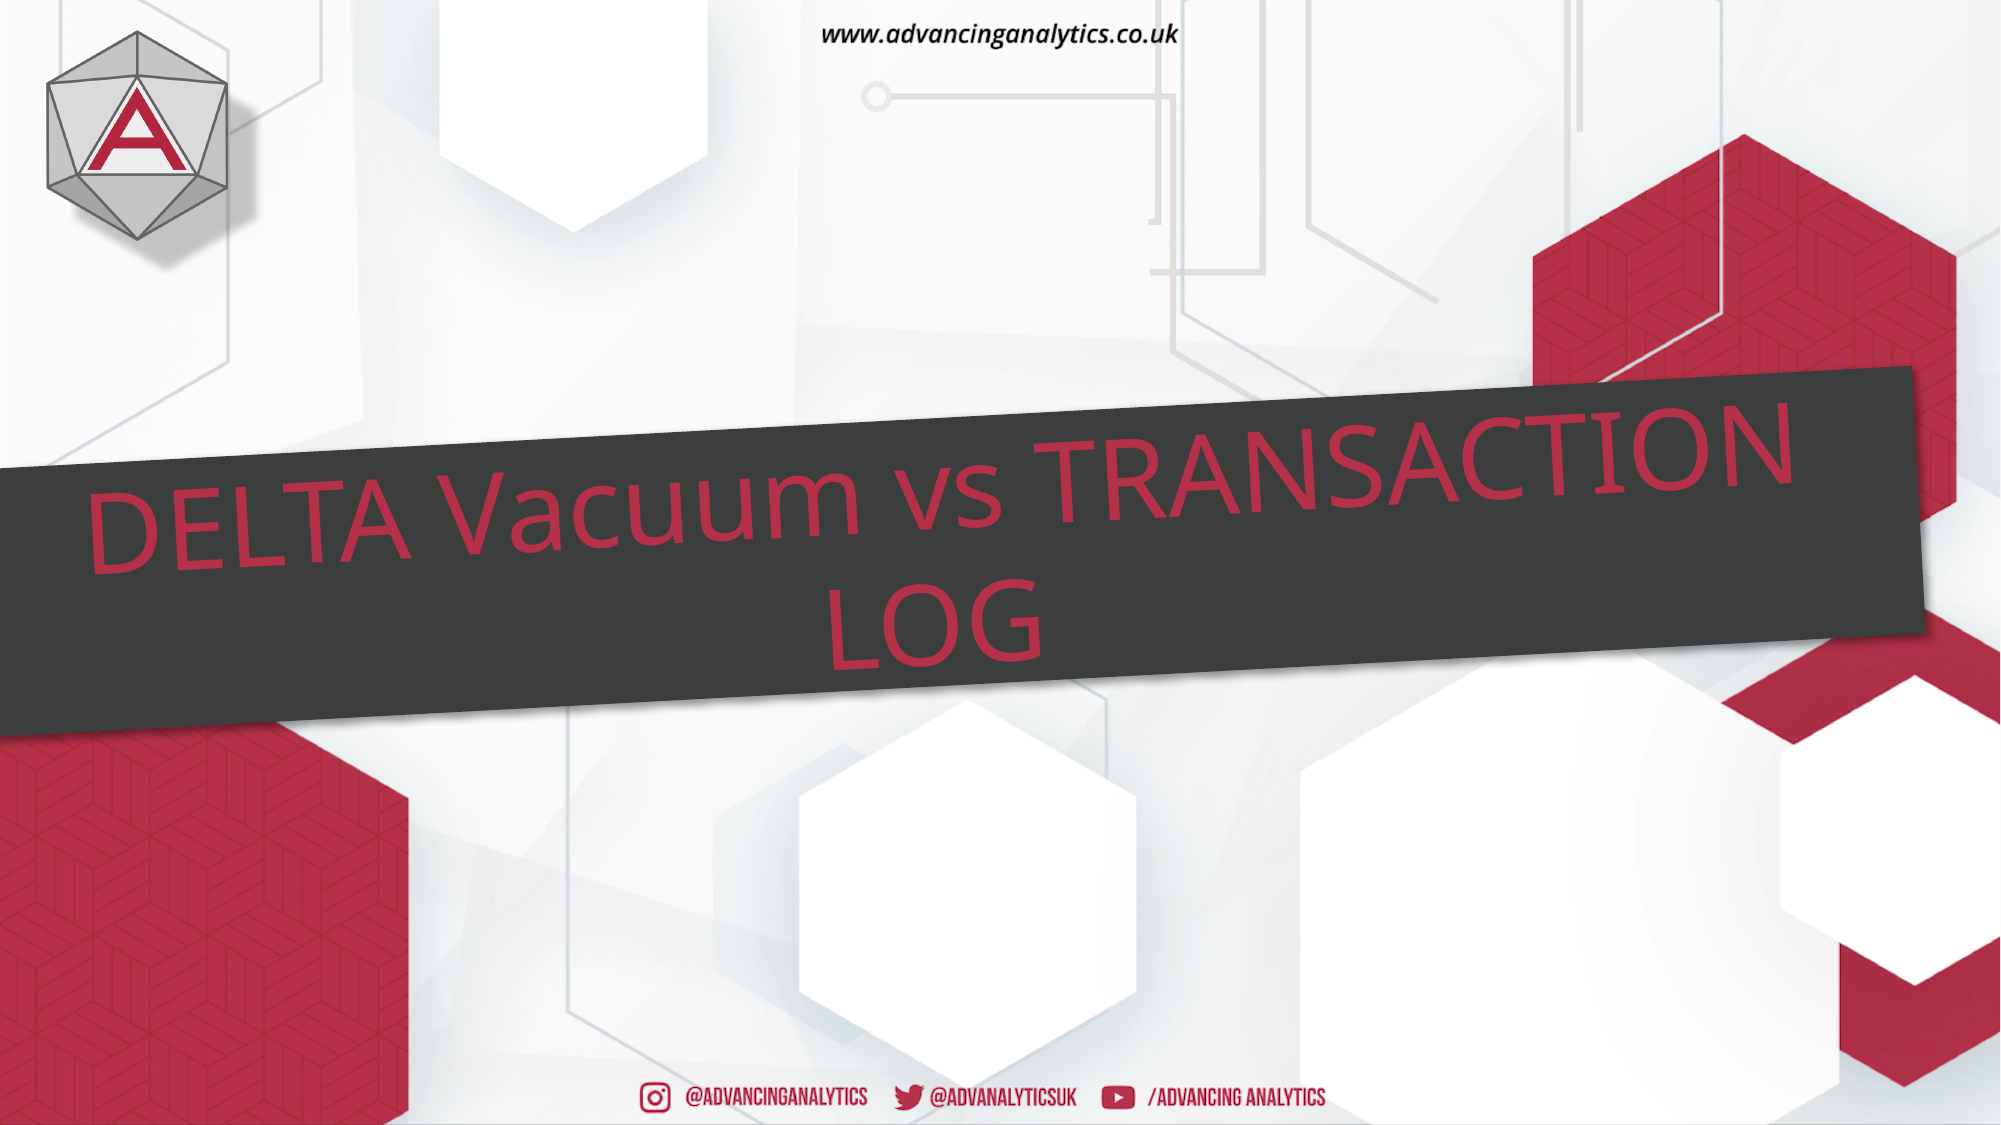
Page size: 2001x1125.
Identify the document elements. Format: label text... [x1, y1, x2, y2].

picture [0, 0, 2001, 1125]
title DELTA Vacuum vs TRANSACTION LOG [48, 395, 1842, 709]
